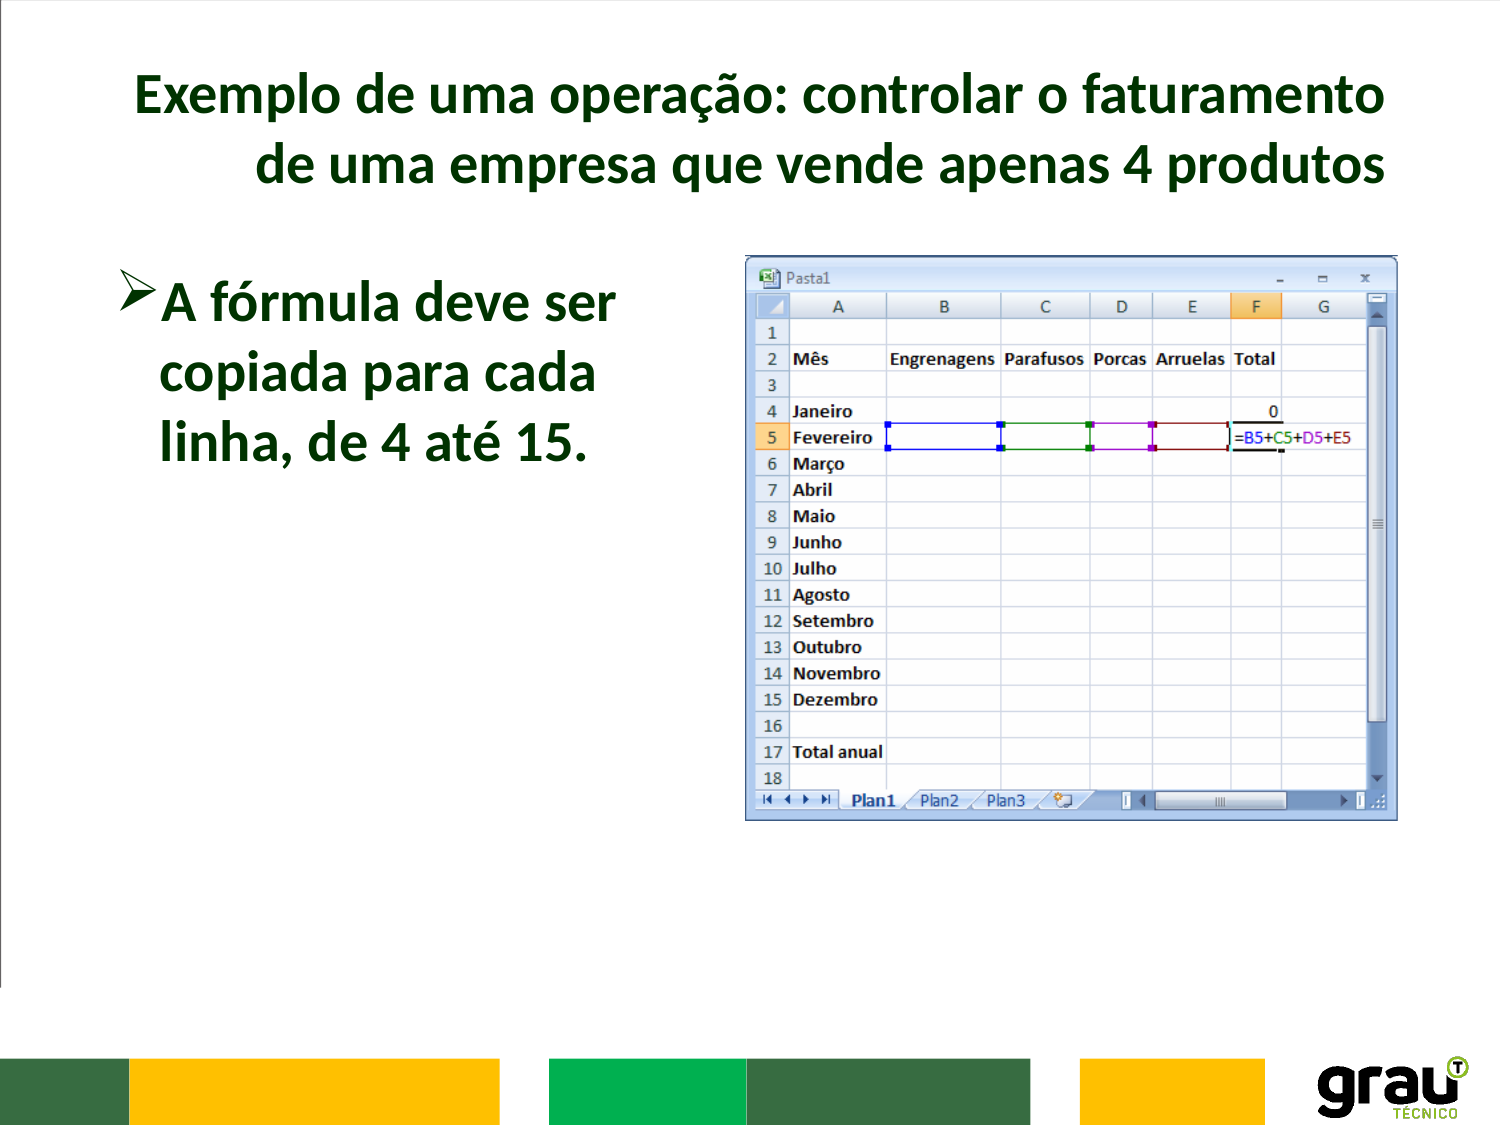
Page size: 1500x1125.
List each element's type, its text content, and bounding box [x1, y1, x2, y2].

title Exemplo de uma operação: controlar o faturamento de uma empresa que vende apenas 4 produtos [102, 42, 1402, 209]
picture [1316, 1055, 1470, 1121]
list A fórmula deve ser copiada para cada linha, de 4 até 15. [100, 255, 715, 986]
picture [0, 0, 1500, 987]
